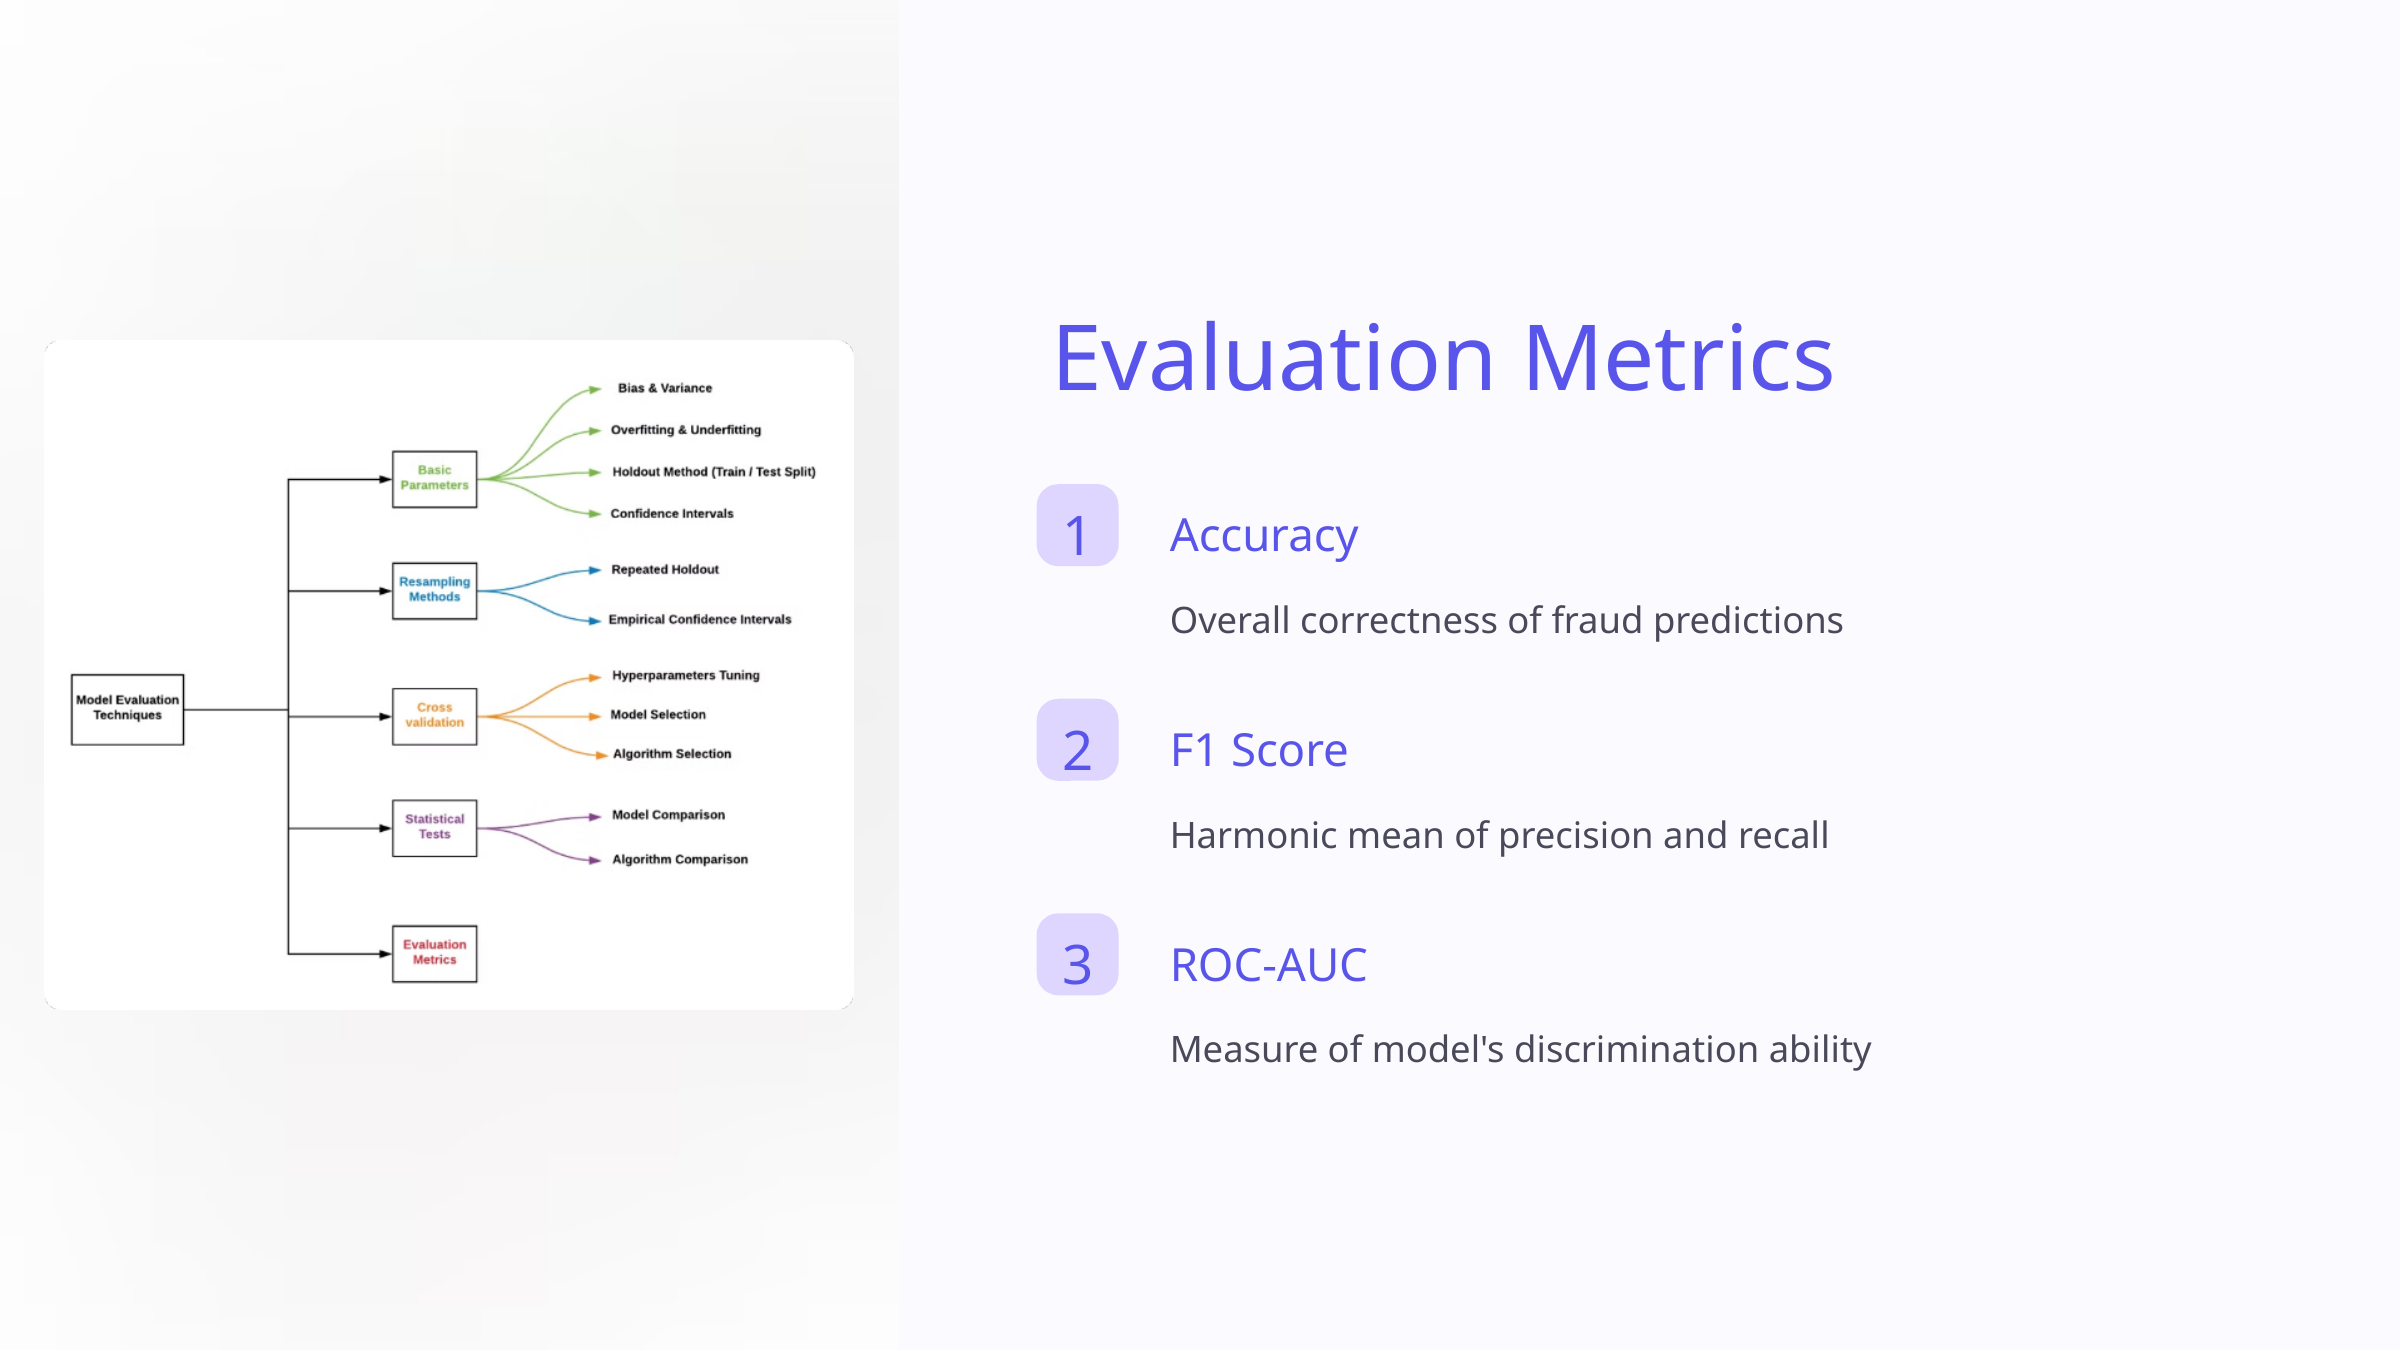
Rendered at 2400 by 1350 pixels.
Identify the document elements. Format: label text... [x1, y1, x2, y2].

picture [0, 0, 899, 1350]
text_box 1 [1065, 490, 1090, 560]
text_box Measure of model's discrimination ability [1155, 1004, 2264, 1063]
text_box ROC-AUC [1155, 925, 1611, 983]
text_box [1036, 698, 1119, 781]
text_box Overall correctness of fraud predictions [1155, 575, 2264, 634]
text_box 3 [1060, 920, 1095, 989]
text_box [899, 0, 2400, 1350]
text_box Evaluation Metrics [1036, 287, 1948, 401]
text_box Harmonic mean of precision and recall [1155, 790, 2264, 849]
text_box F1 Score [1155, 711, 1611, 769]
text_box [1036, 913, 1119, 996]
text_box 2 [1060, 705, 1095, 774]
text_box [1036, 484, 1119, 567]
text_box Accuracy [1155, 496, 1611, 554]
